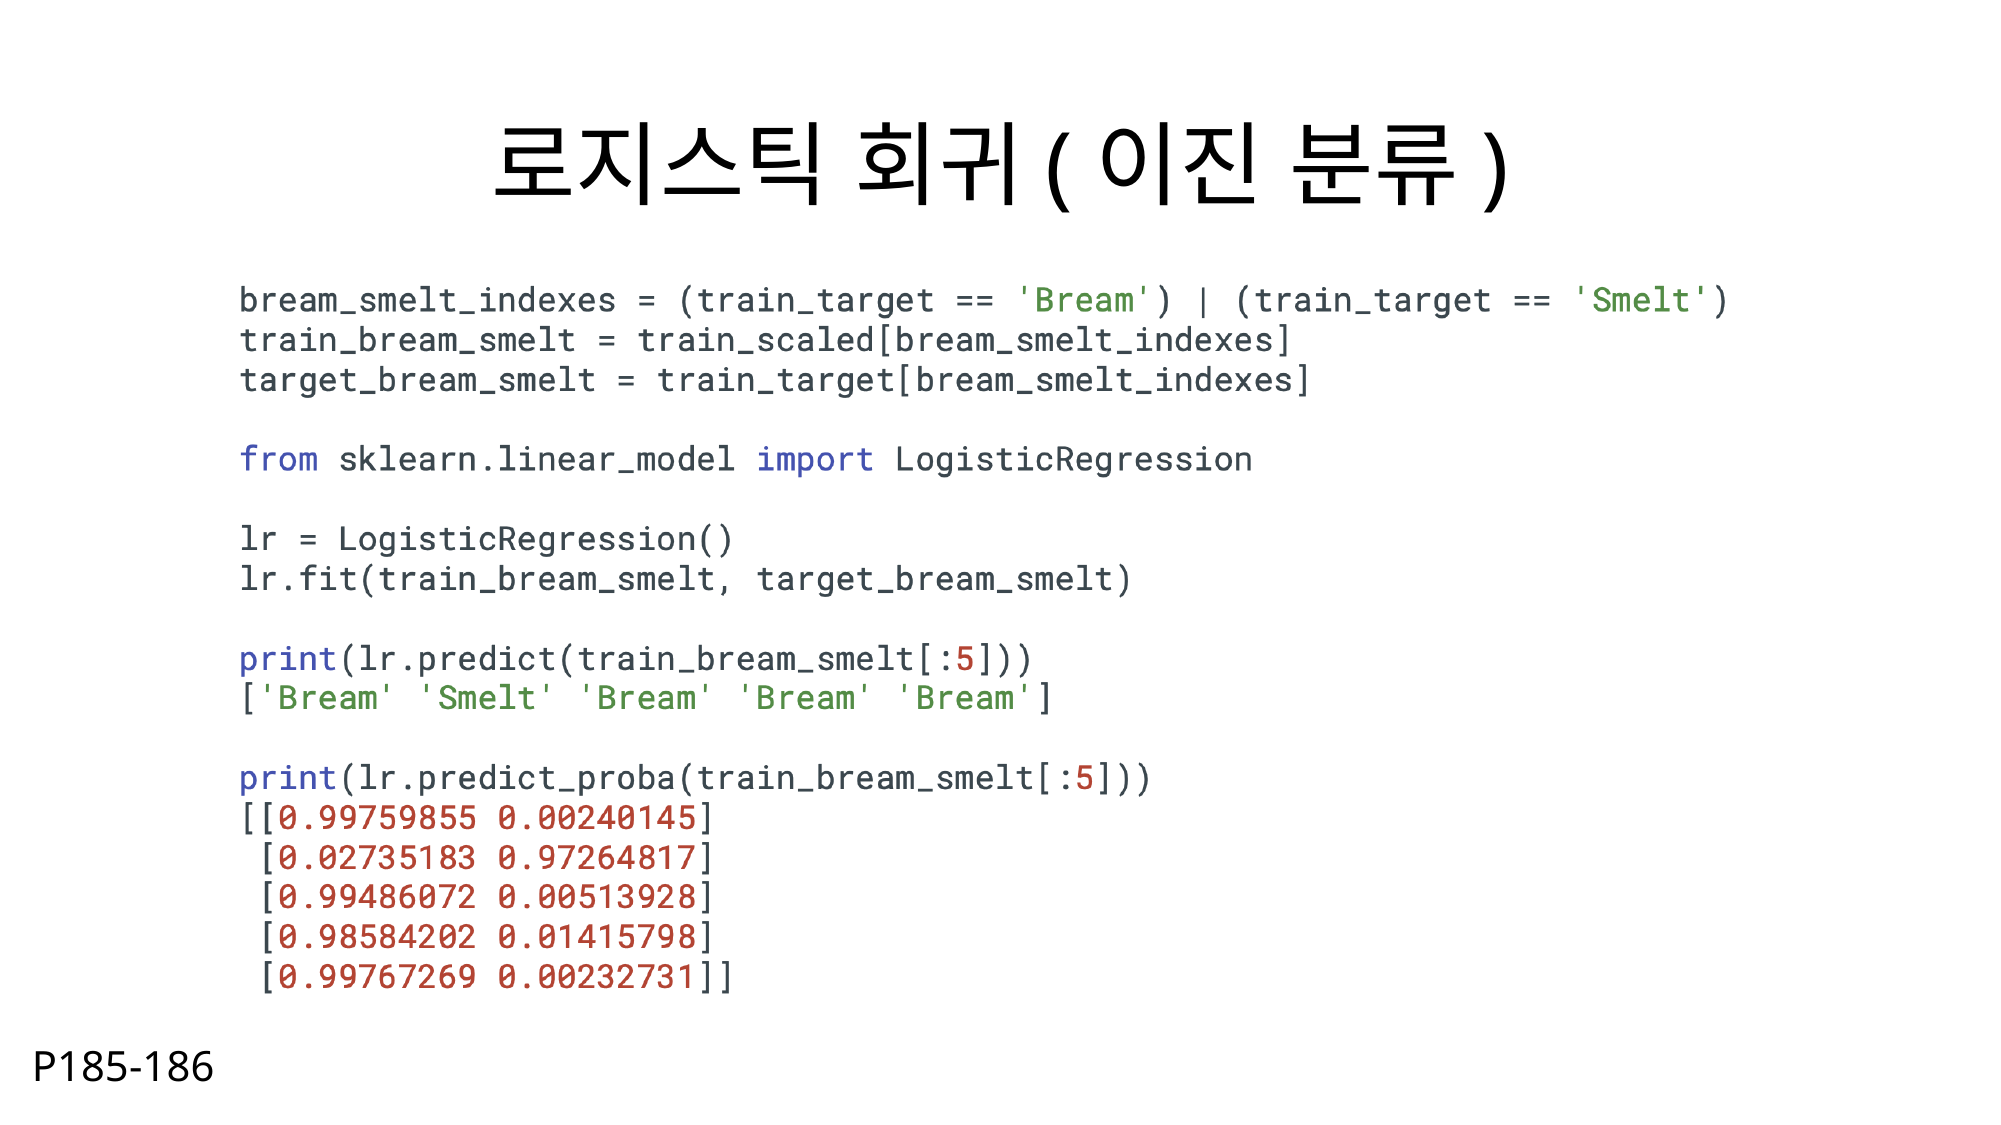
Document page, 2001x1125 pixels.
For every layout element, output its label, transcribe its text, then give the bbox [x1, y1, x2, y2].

text_box P185-186 [17, 1032, 230, 1098]
title 로지스틱 회귀(이진 분류) [137, 59, 1863, 278]
picture [225, 264, 1926, 1019]
